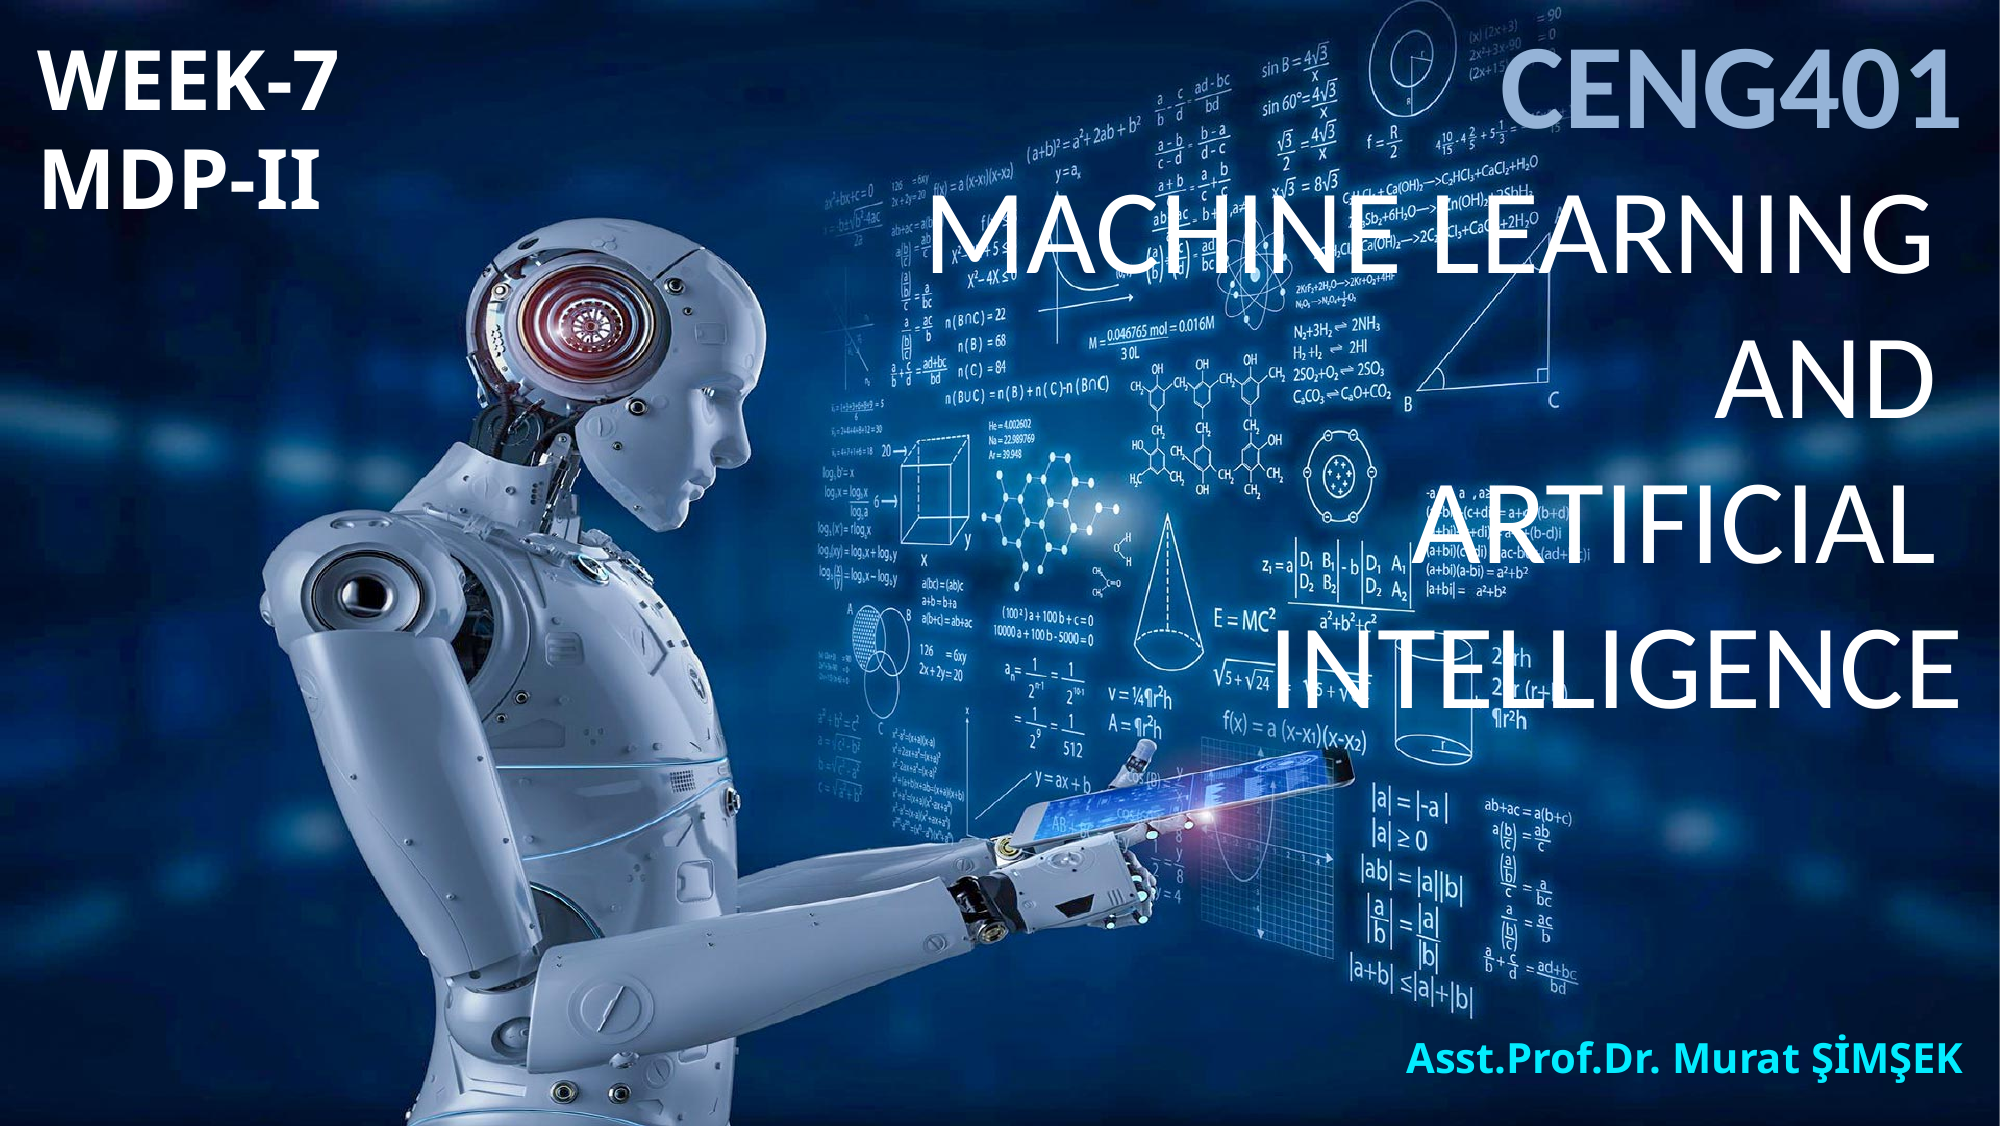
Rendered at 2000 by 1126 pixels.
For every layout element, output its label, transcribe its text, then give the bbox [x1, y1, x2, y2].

picture [0, 0, 2000, 1126]
title CENG401 MACHINE LEARNING AND ARTIFICIAL INTELLIGENCE [0, 0, 1981, 587]
subtitle Asst.Prof.Dr. Murat ŞİMŞEK [1224, 1023, 1981, 1107]
text_box WEEK-7 MDP-II [22, 19, 356, 234]
